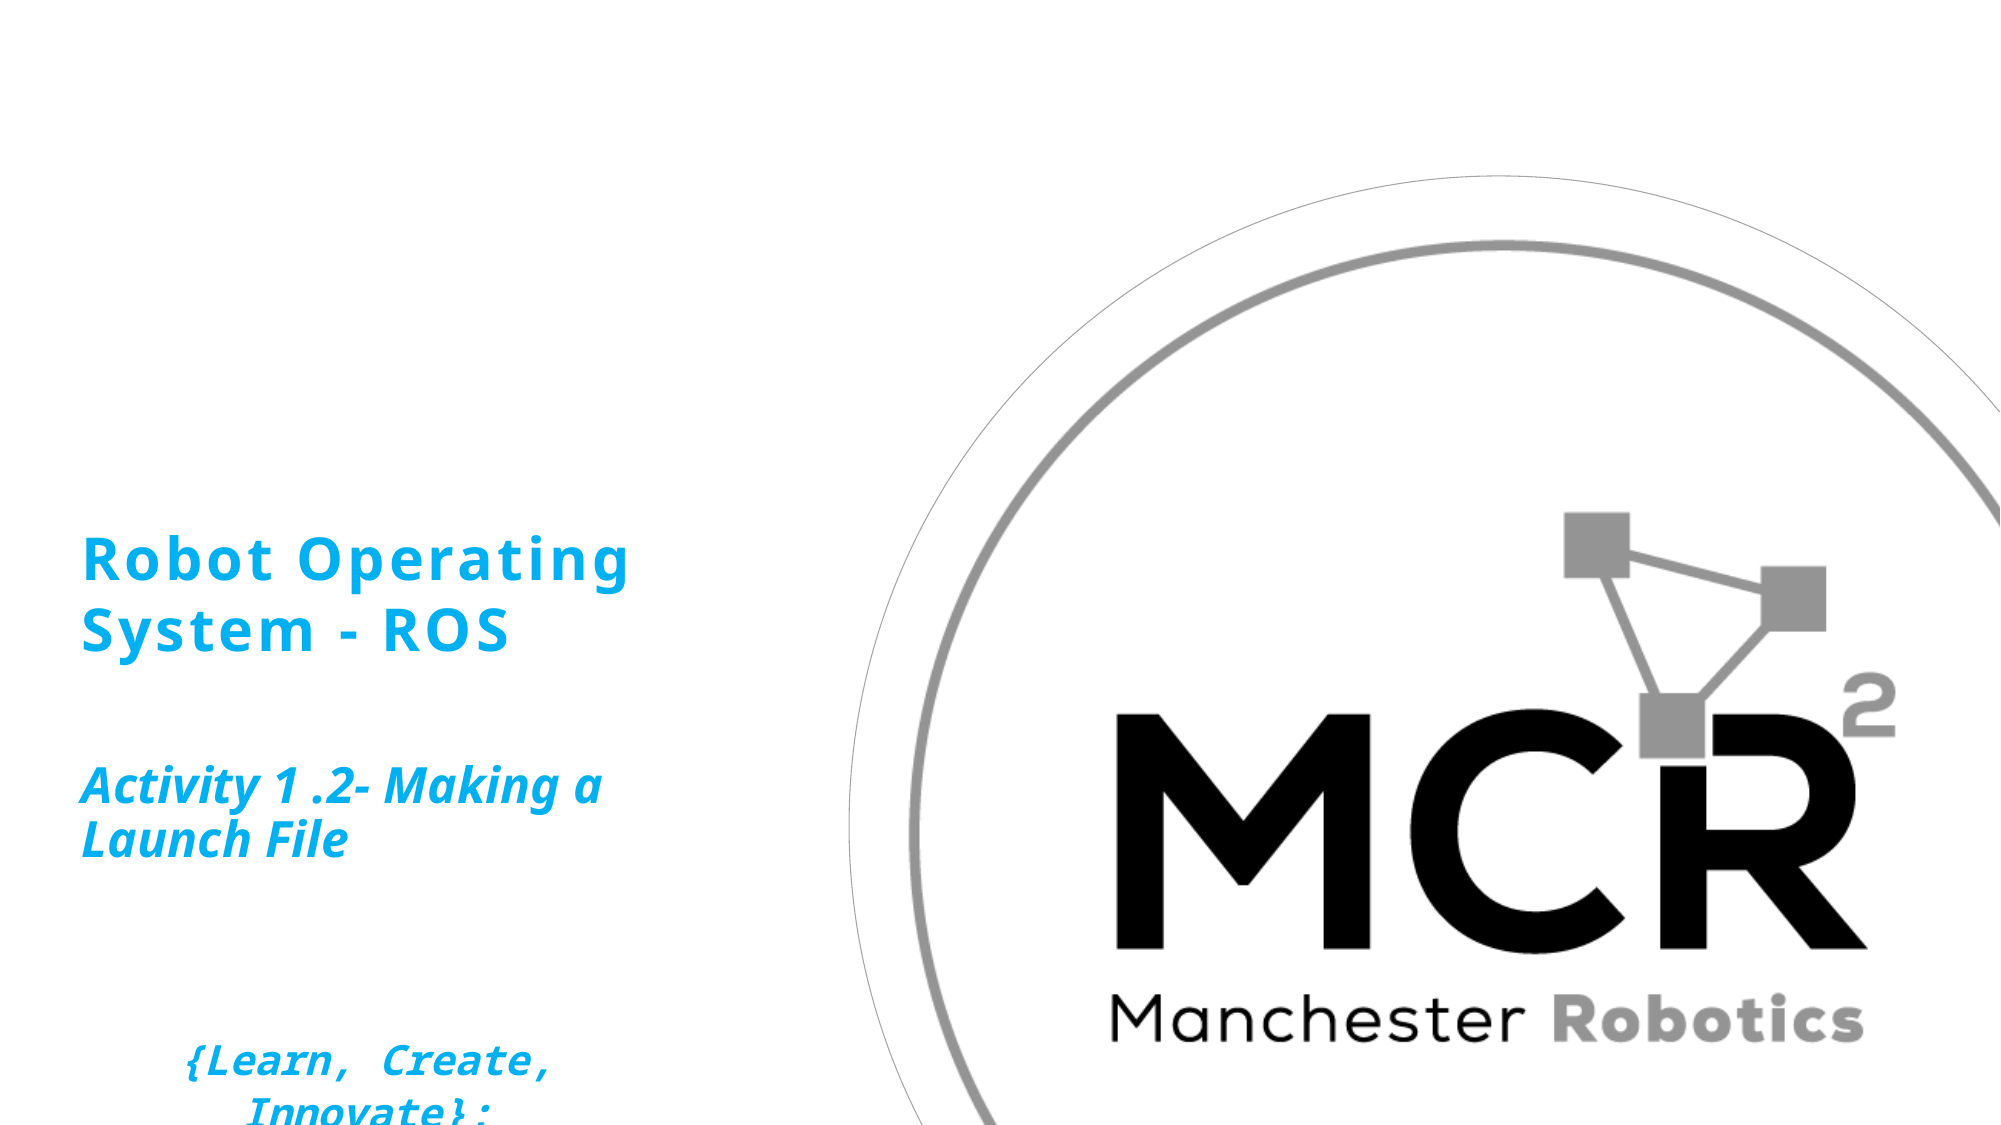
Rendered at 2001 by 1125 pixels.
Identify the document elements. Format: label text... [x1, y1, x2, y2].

title Robot Operating System - ROS [66, 453, 667, 671]
subtitle Activity 1 .2- Making a Launch File [66, 753, 667, 898]
